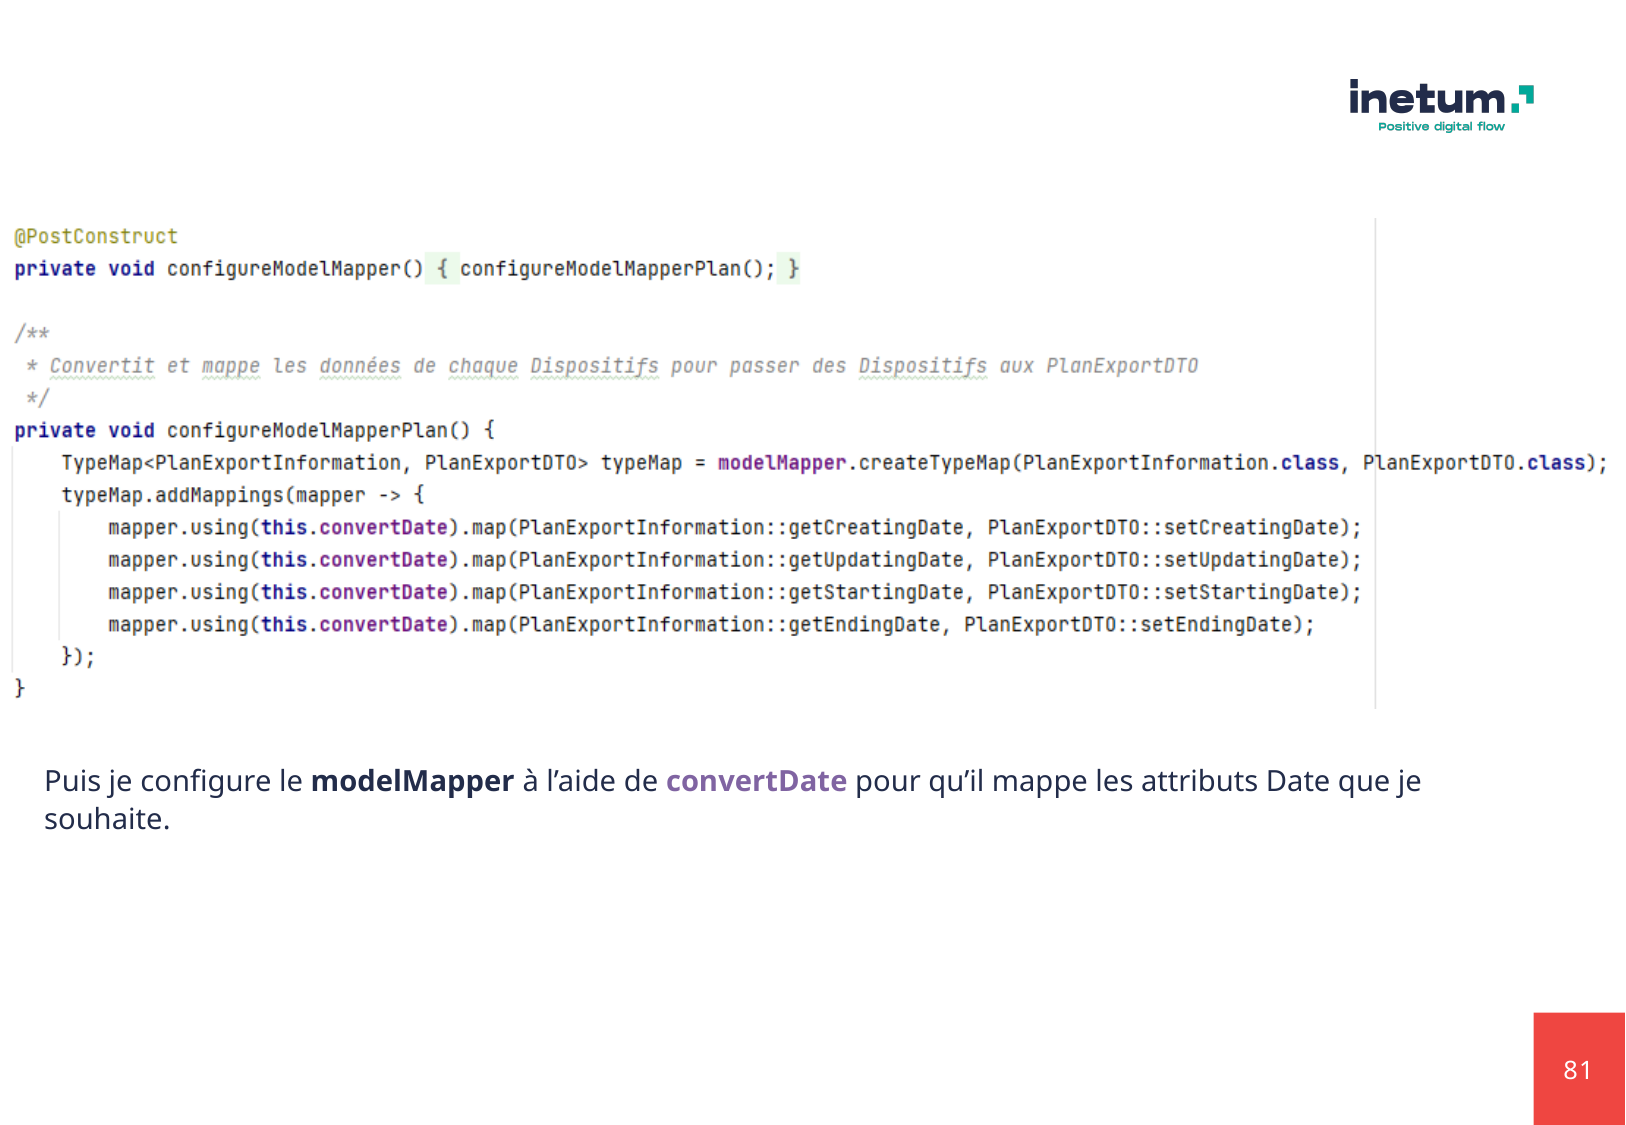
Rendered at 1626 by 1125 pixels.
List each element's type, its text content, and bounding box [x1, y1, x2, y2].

picture [0, 217, 1625, 710]
text_box Puis je configure le modelMapper à l’aide de convertDate pour qu’il mappe les attributs Date que je souhaite. [44, 740, 1515, 836]
picture [1350, 79, 1534, 133]
